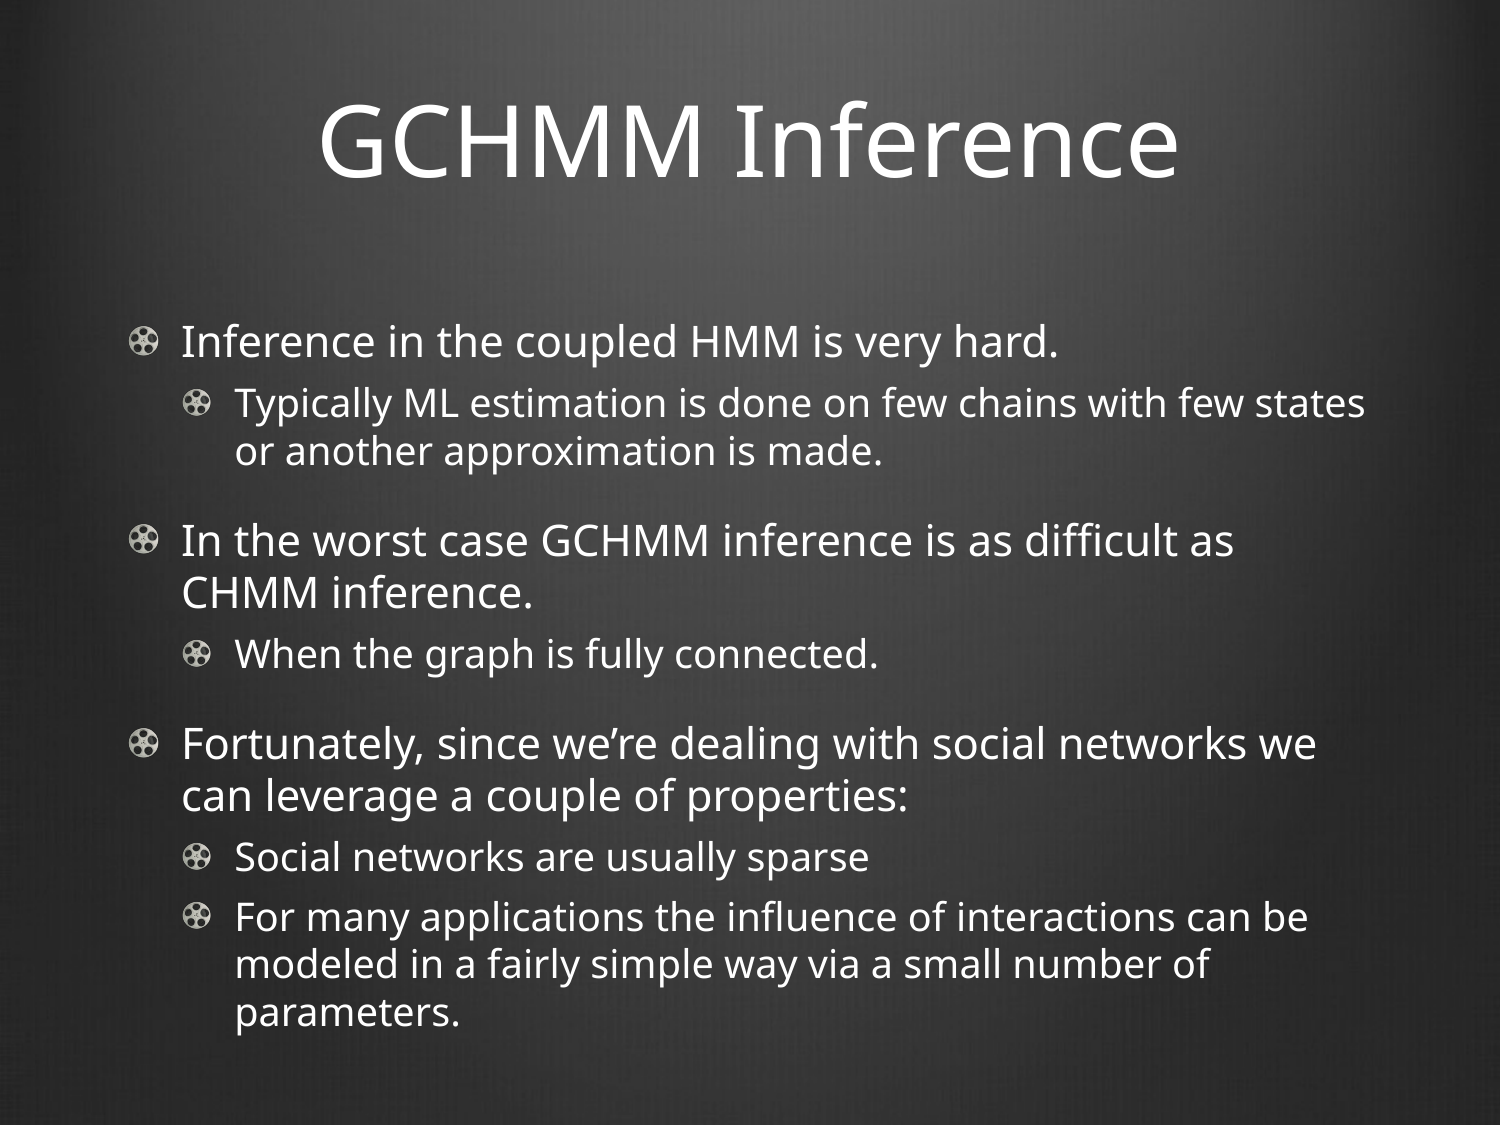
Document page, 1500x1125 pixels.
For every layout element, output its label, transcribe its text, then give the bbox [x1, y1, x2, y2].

picture [181, 841, 212, 871]
title GCHMM Inference [112, 19, 1388, 255]
picture [127, 324, 160, 357]
list Inference in the coupled HMM is very hard. Typically ML estimation is done on few chains with few states or another approximation is made. In the worst case GCHMM inference is as difficult as CHMM inference. When the graph is fully connected. Fortunately, since we’re dealing with social networks we can leverage a couple of properties: Social networks are usually sparse For many applications the influence of interactions can be modeled in a fairly simple way via a small number of parameters. [112, 306, 1388, 1049]
picture [127, 522, 160, 555]
picture [181, 638, 212, 668]
picture [181, 387, 212, 417]
picture [127, 726, 160, 759]
picture [181, 900, 212, 930]
